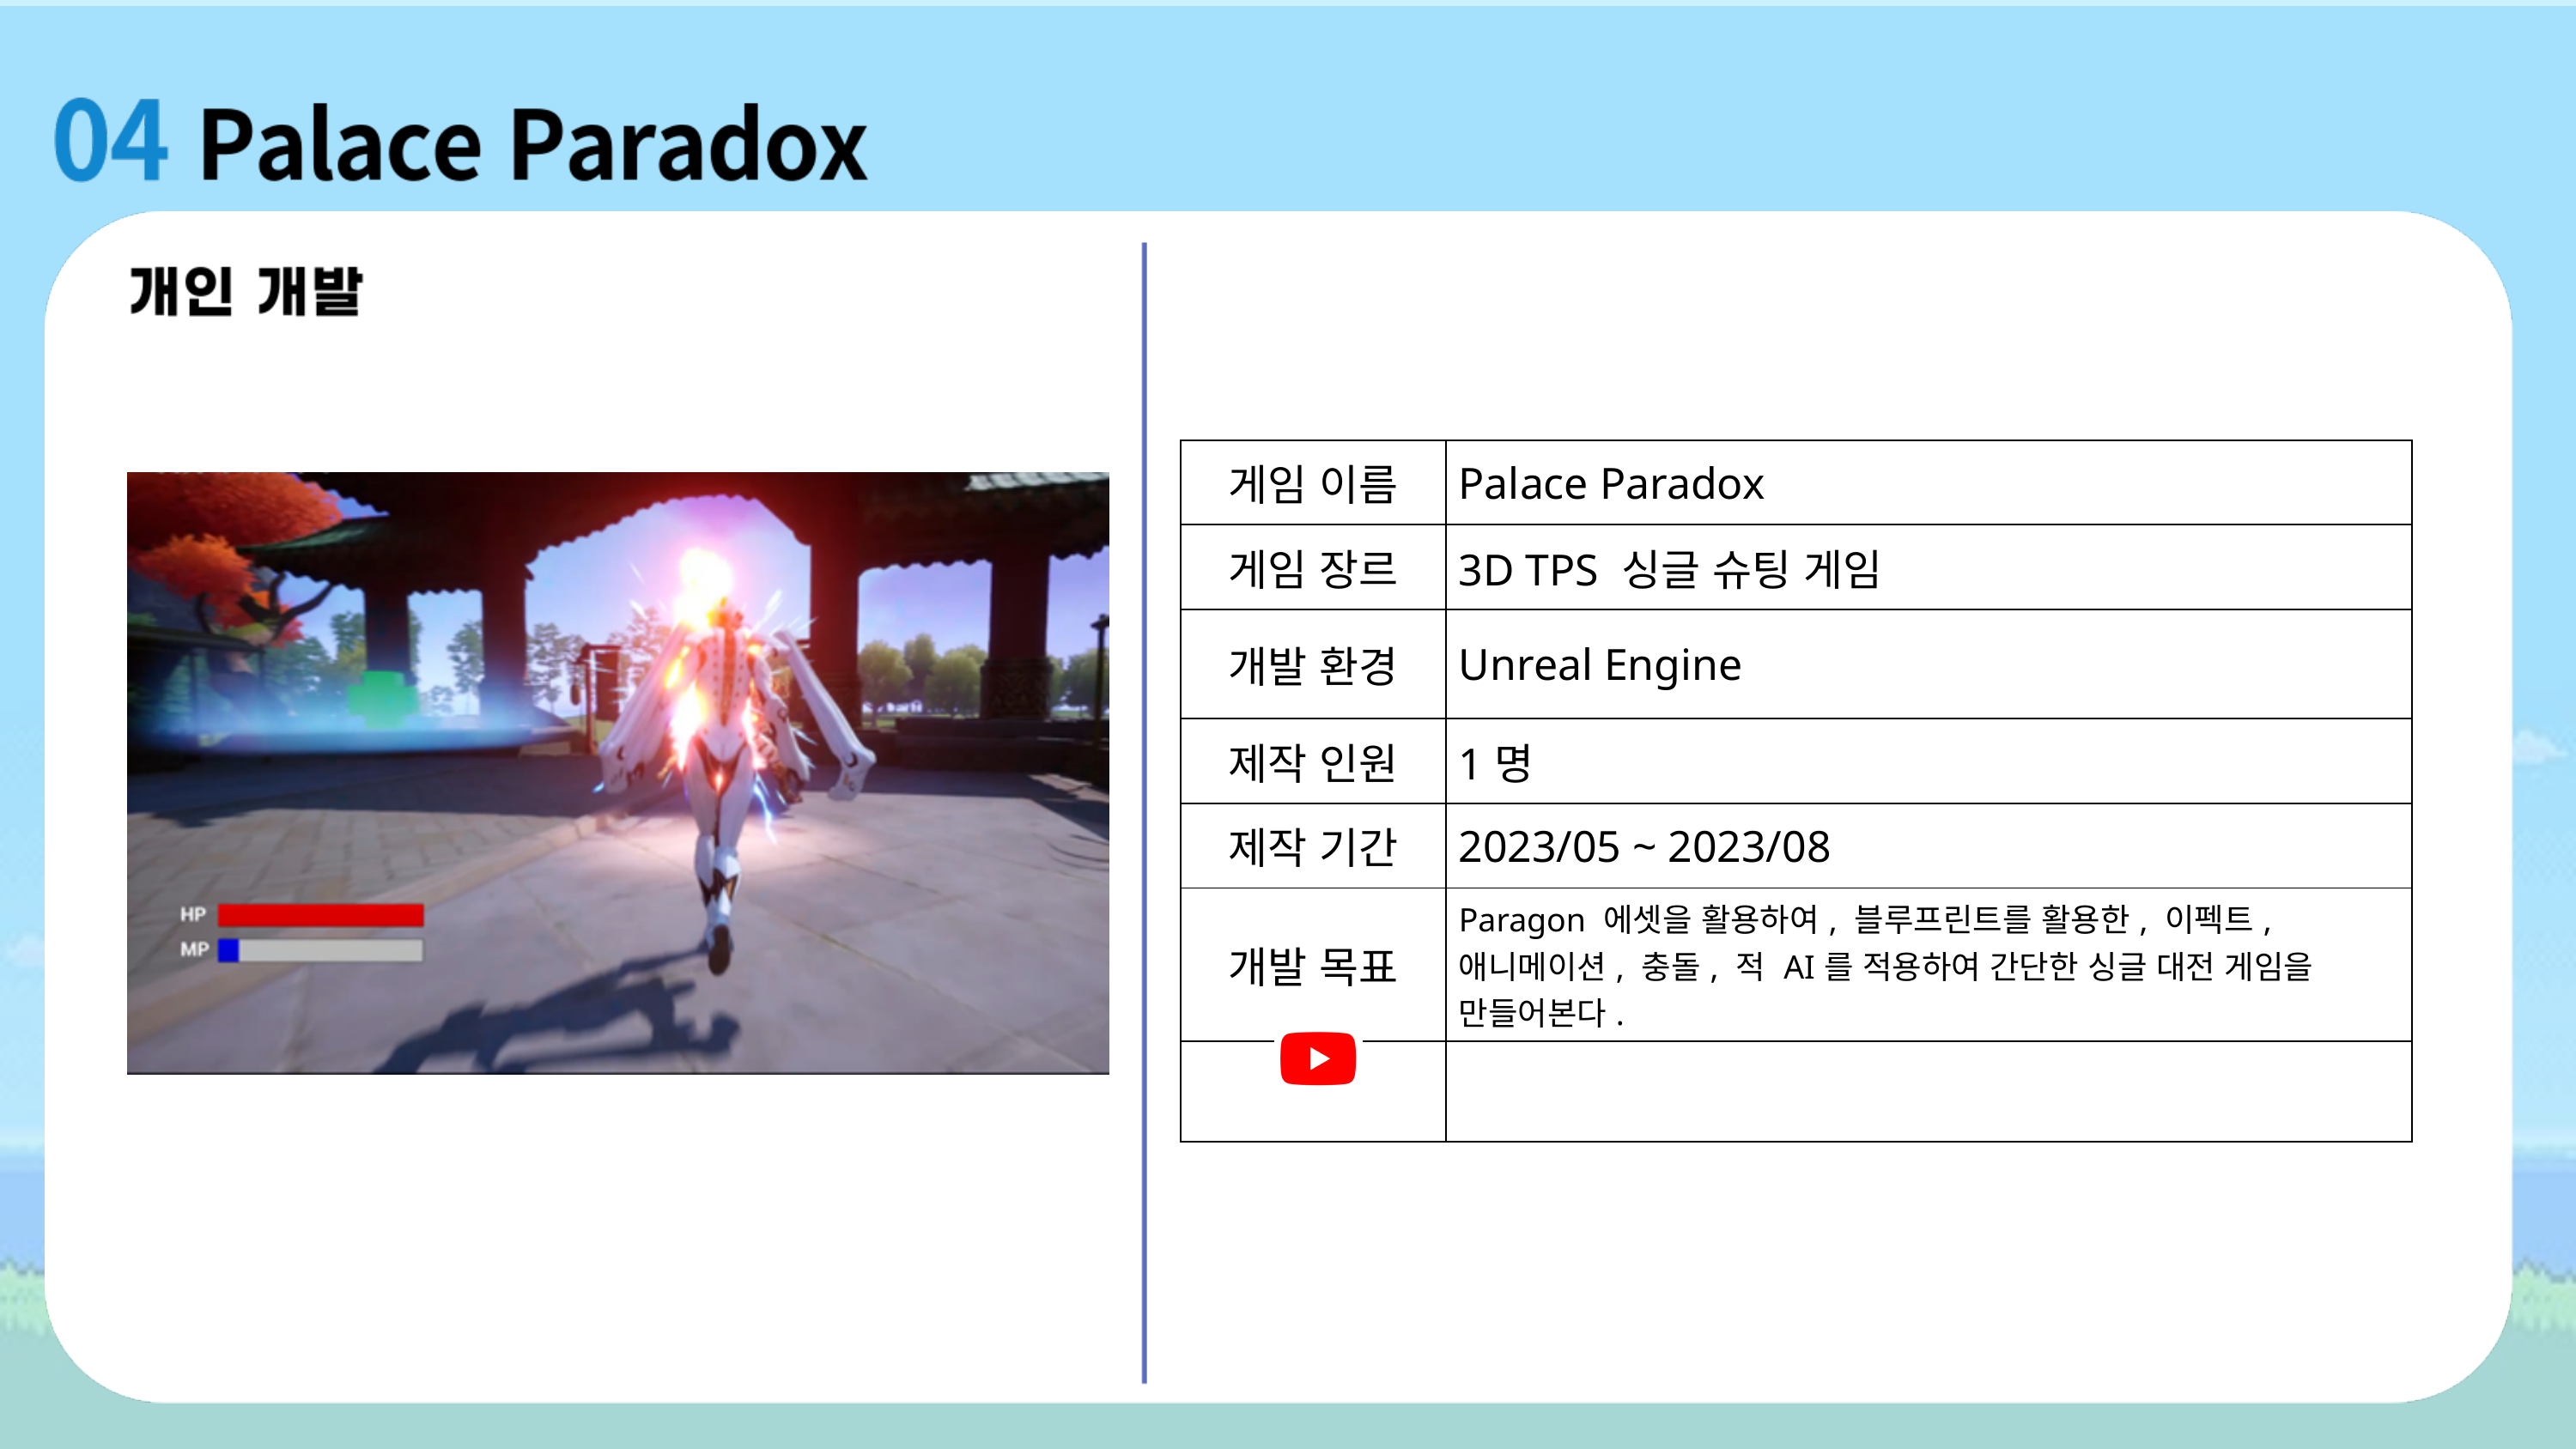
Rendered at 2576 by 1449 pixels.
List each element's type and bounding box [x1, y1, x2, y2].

text_box [45, 211, 2513, 1404]
picture [15, 21, 973, 388]
text_box [572, 810, 1716, 816]
text_box [127, 472, 1109, 1075]
picture [1273, 1027, 1363, 1091]
text_box [0, 0, 2576, 1449]
